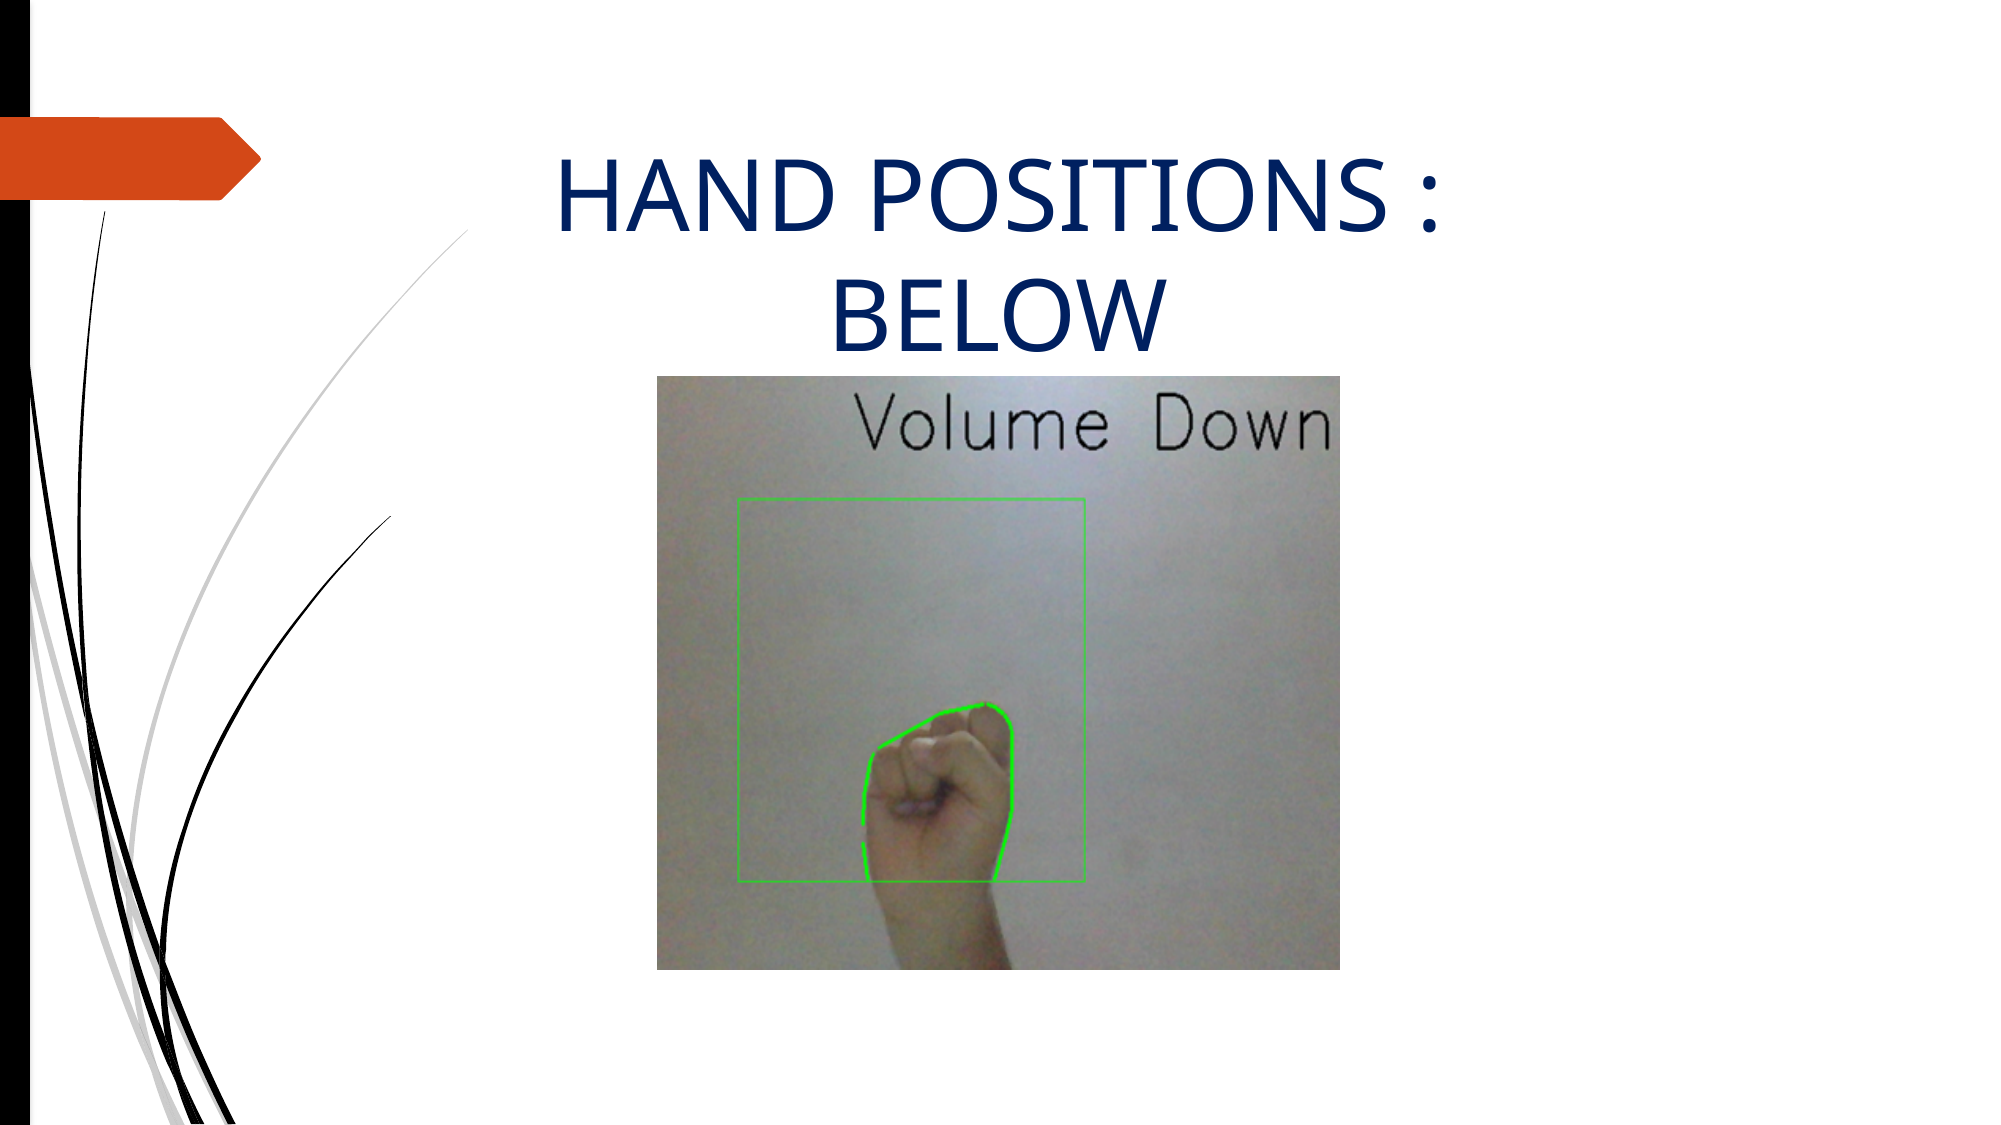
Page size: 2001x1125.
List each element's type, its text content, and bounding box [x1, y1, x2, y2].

text_box HAND POSITIONS : BELOW [356, 123, 1641, 280]
picture [657, 376, 1340, 971]
